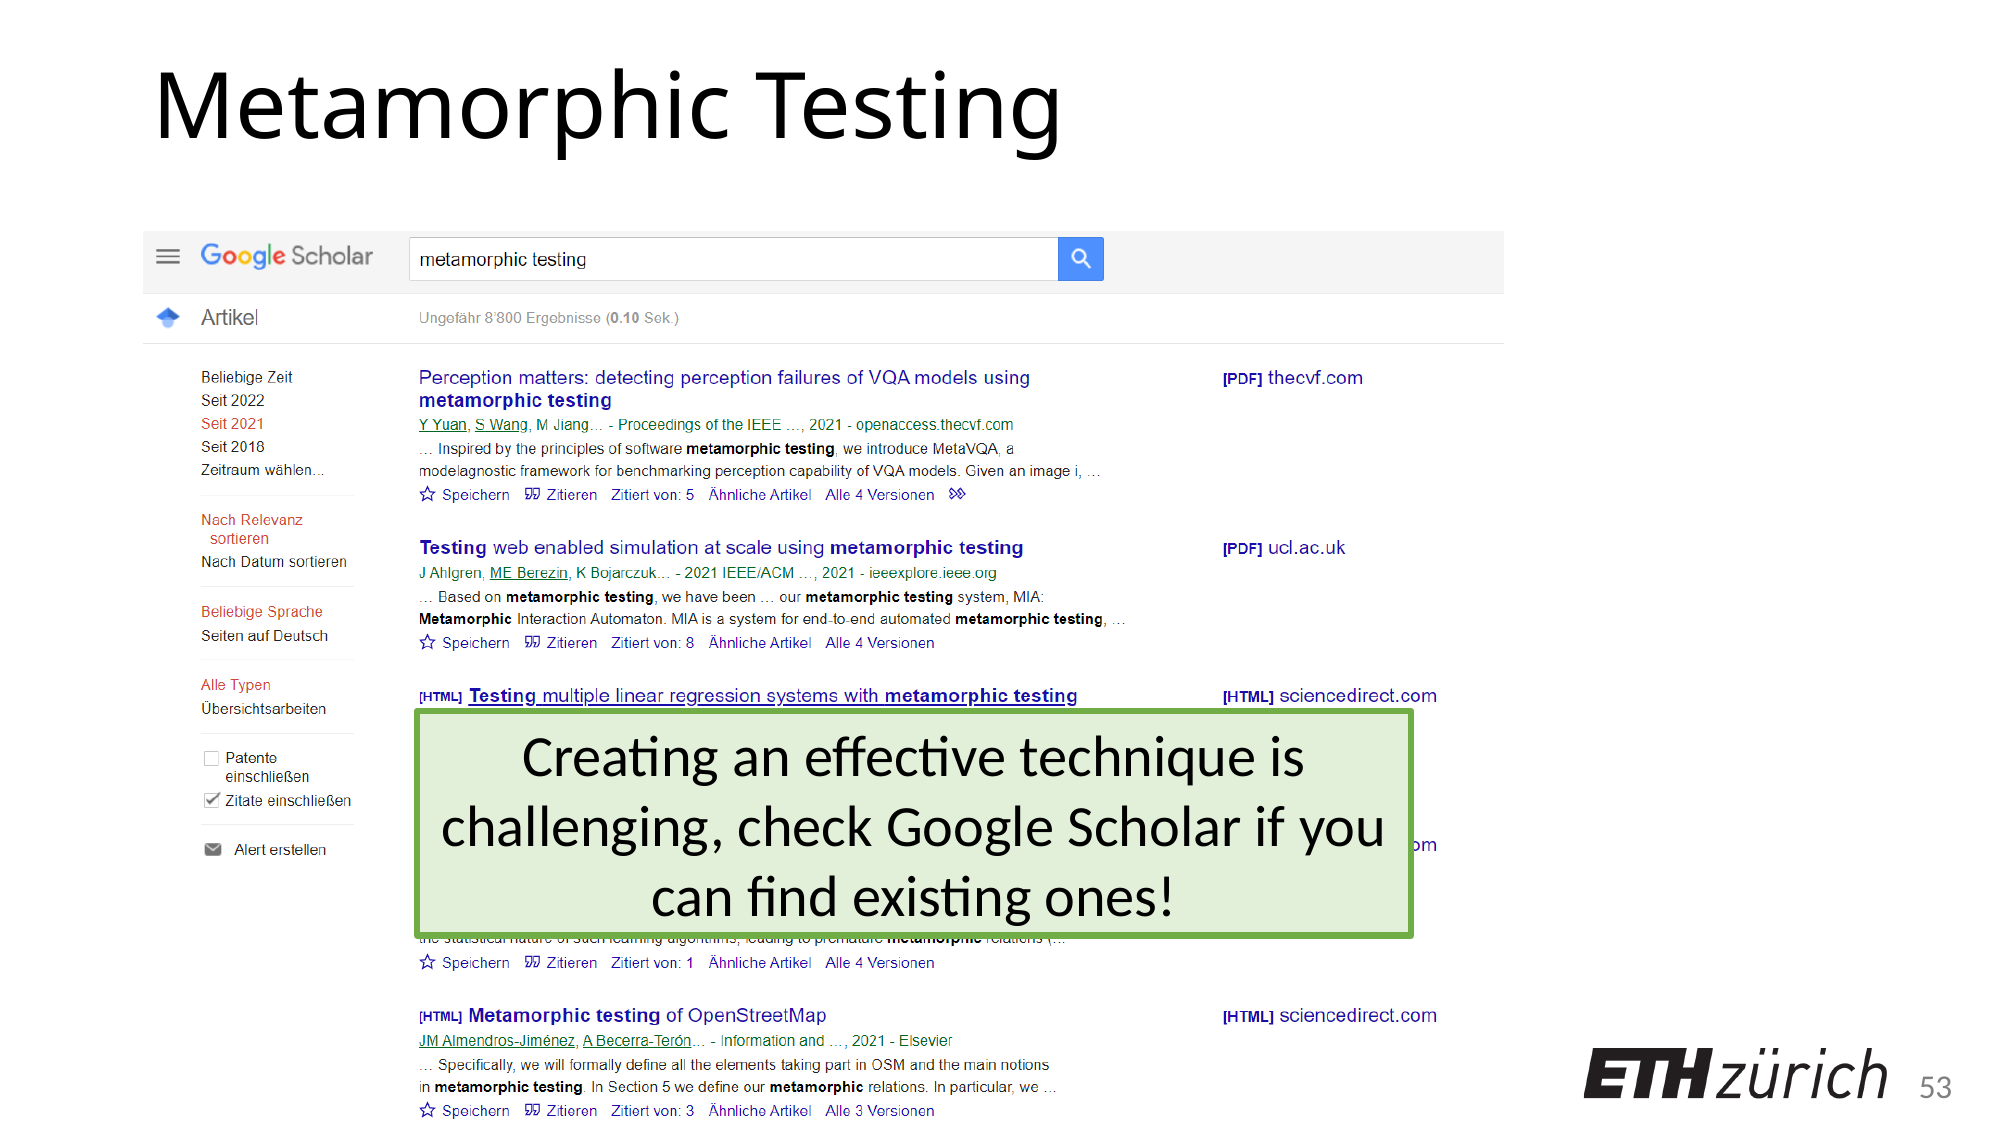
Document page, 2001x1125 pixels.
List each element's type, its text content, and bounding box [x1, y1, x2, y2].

picture [143, 231, 1504, 1125]
picture [1583, 1048, 1887, 1099]
title Metamorphic Testing [137, 22, 1863, 197]
